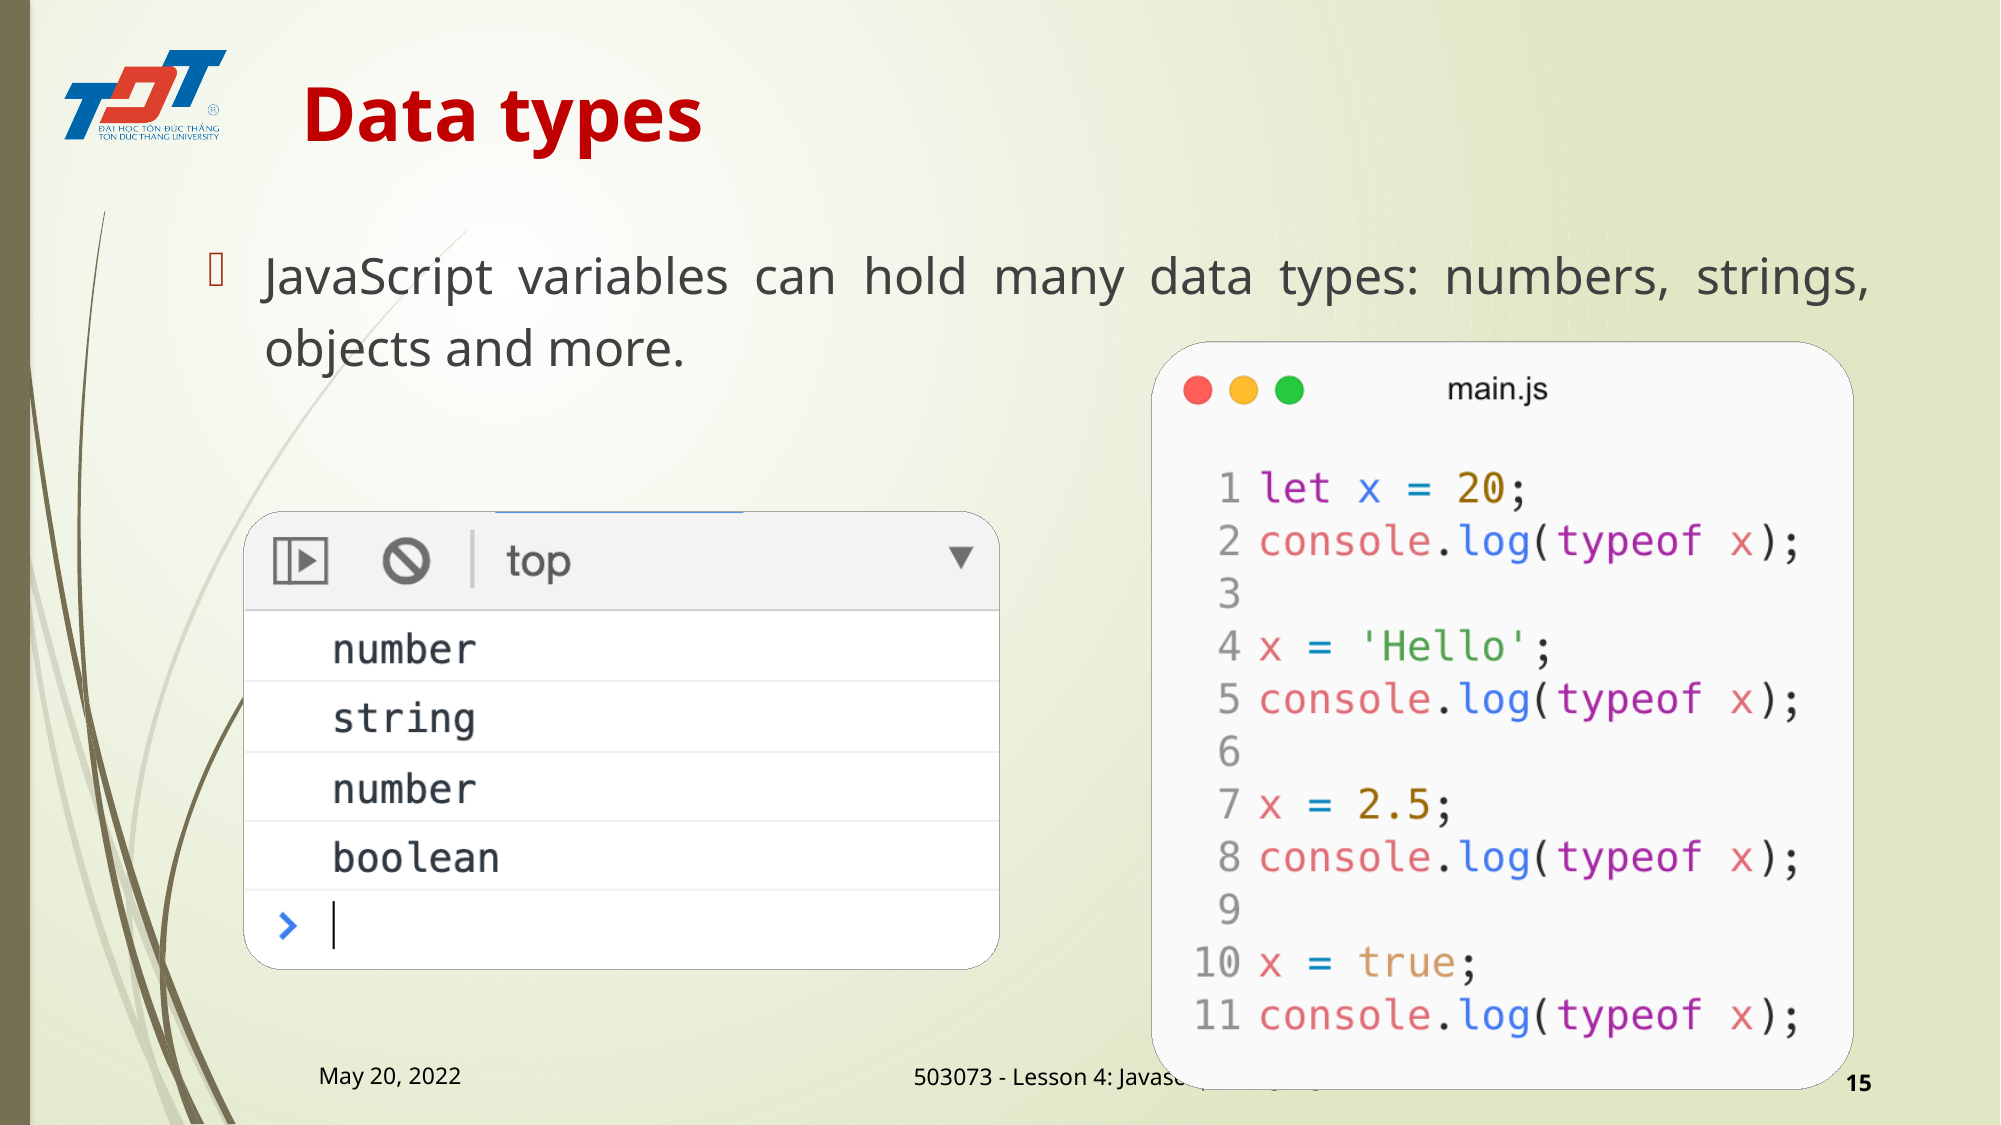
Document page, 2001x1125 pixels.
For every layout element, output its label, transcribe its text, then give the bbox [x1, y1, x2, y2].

footer 503073 - Lesson 4: Javascript Language [491, 1054, 1760, 1115]
picture [1151, 341, 1854, 1090]
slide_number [303, 1053, 492, 1115]
picture [64, 50, 227, 140]
slide_number 15 [1759, 1053, 1888, 1114]
picture [243, 511, 1001, 970]
list JavaScript variables can hold many data types: numbers, strings, objects and more. [192, 224, 1888, 970]
title Data types [286, 59, 1870, 188]
